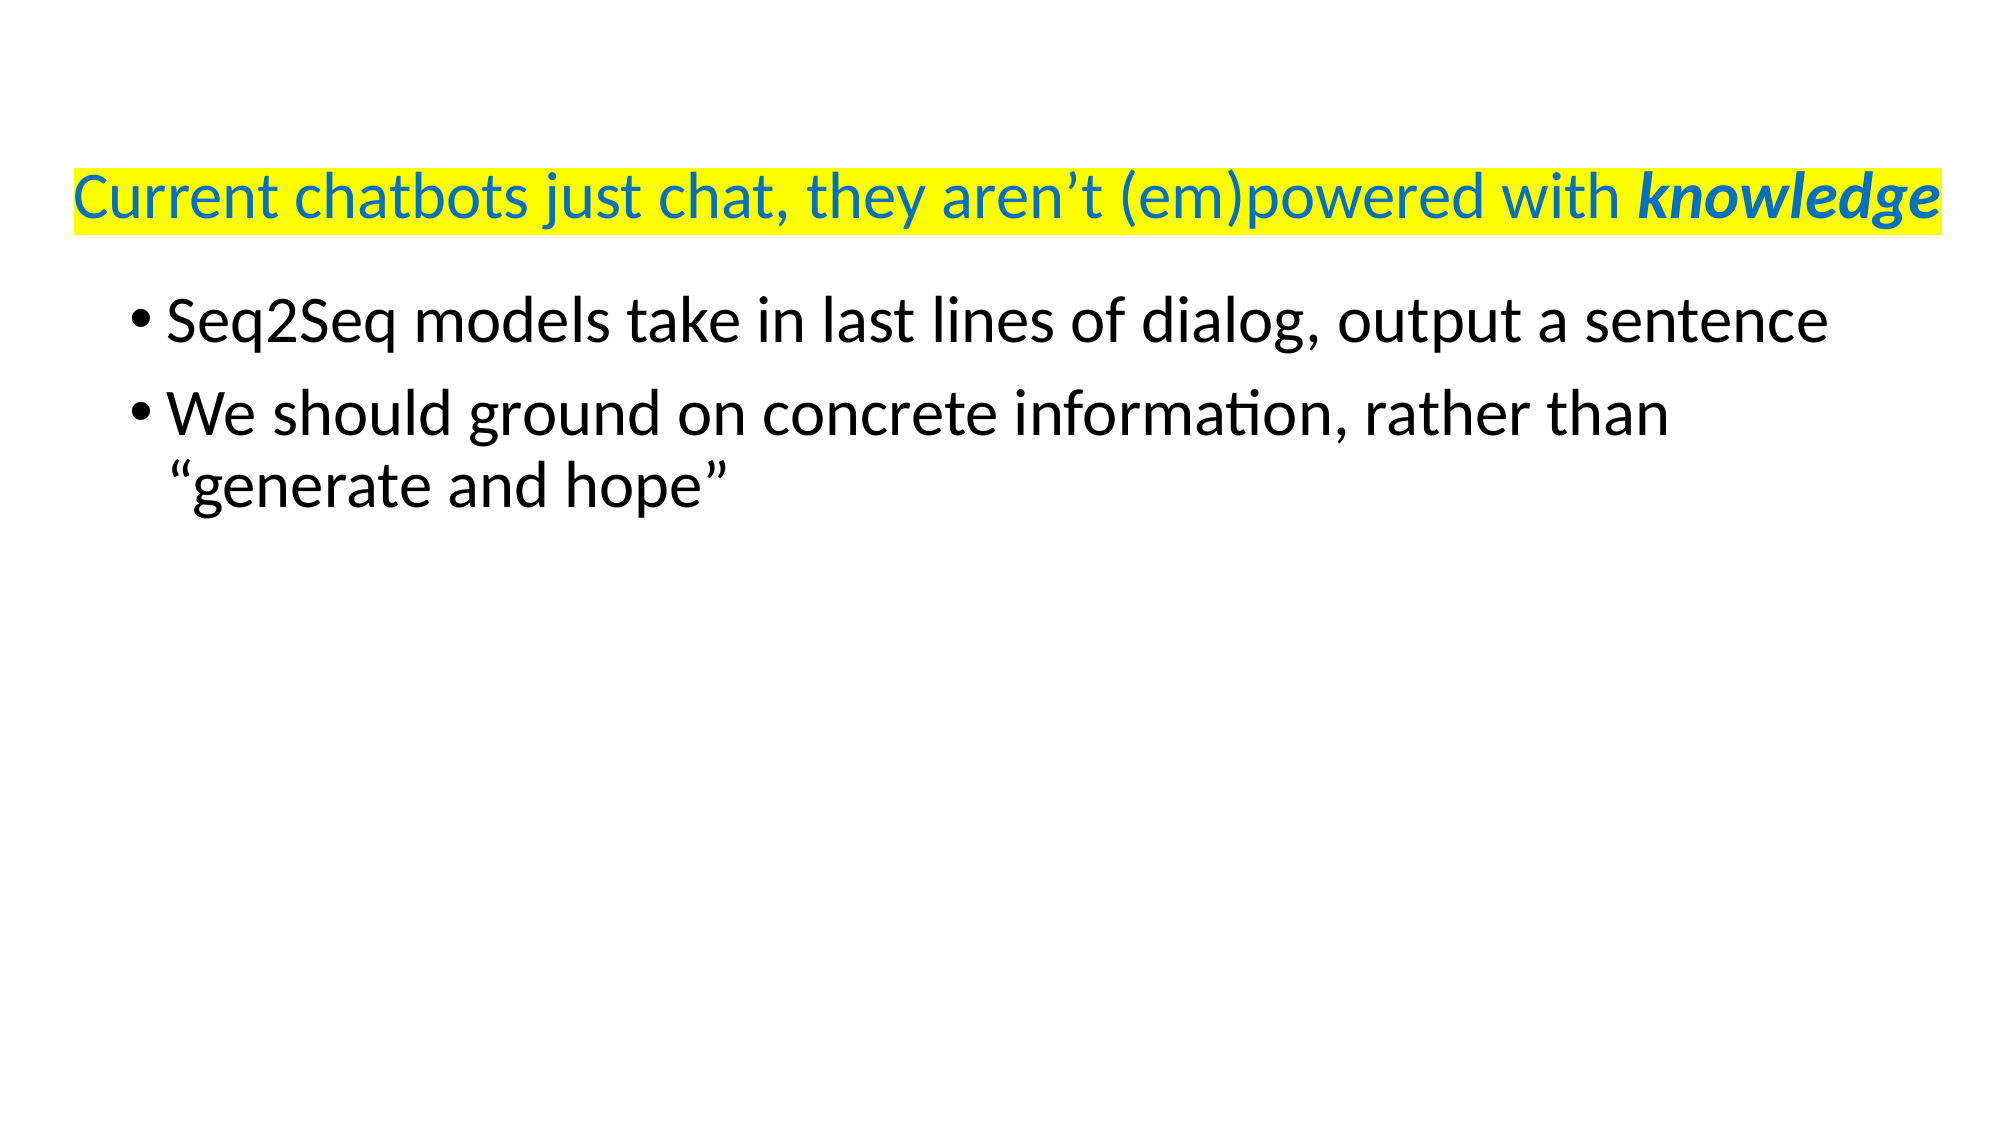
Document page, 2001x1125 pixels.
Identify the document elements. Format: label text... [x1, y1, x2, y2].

text_box Current chatbots just chat, they aren’t (em)powered with knowledge [58, 144, 1961, 239]
list Seq2Seq models take in last lines of dialog, output a sentence We should ground on concrete information, rather than “generate and hope” [114, 277, 1906, 1001]
